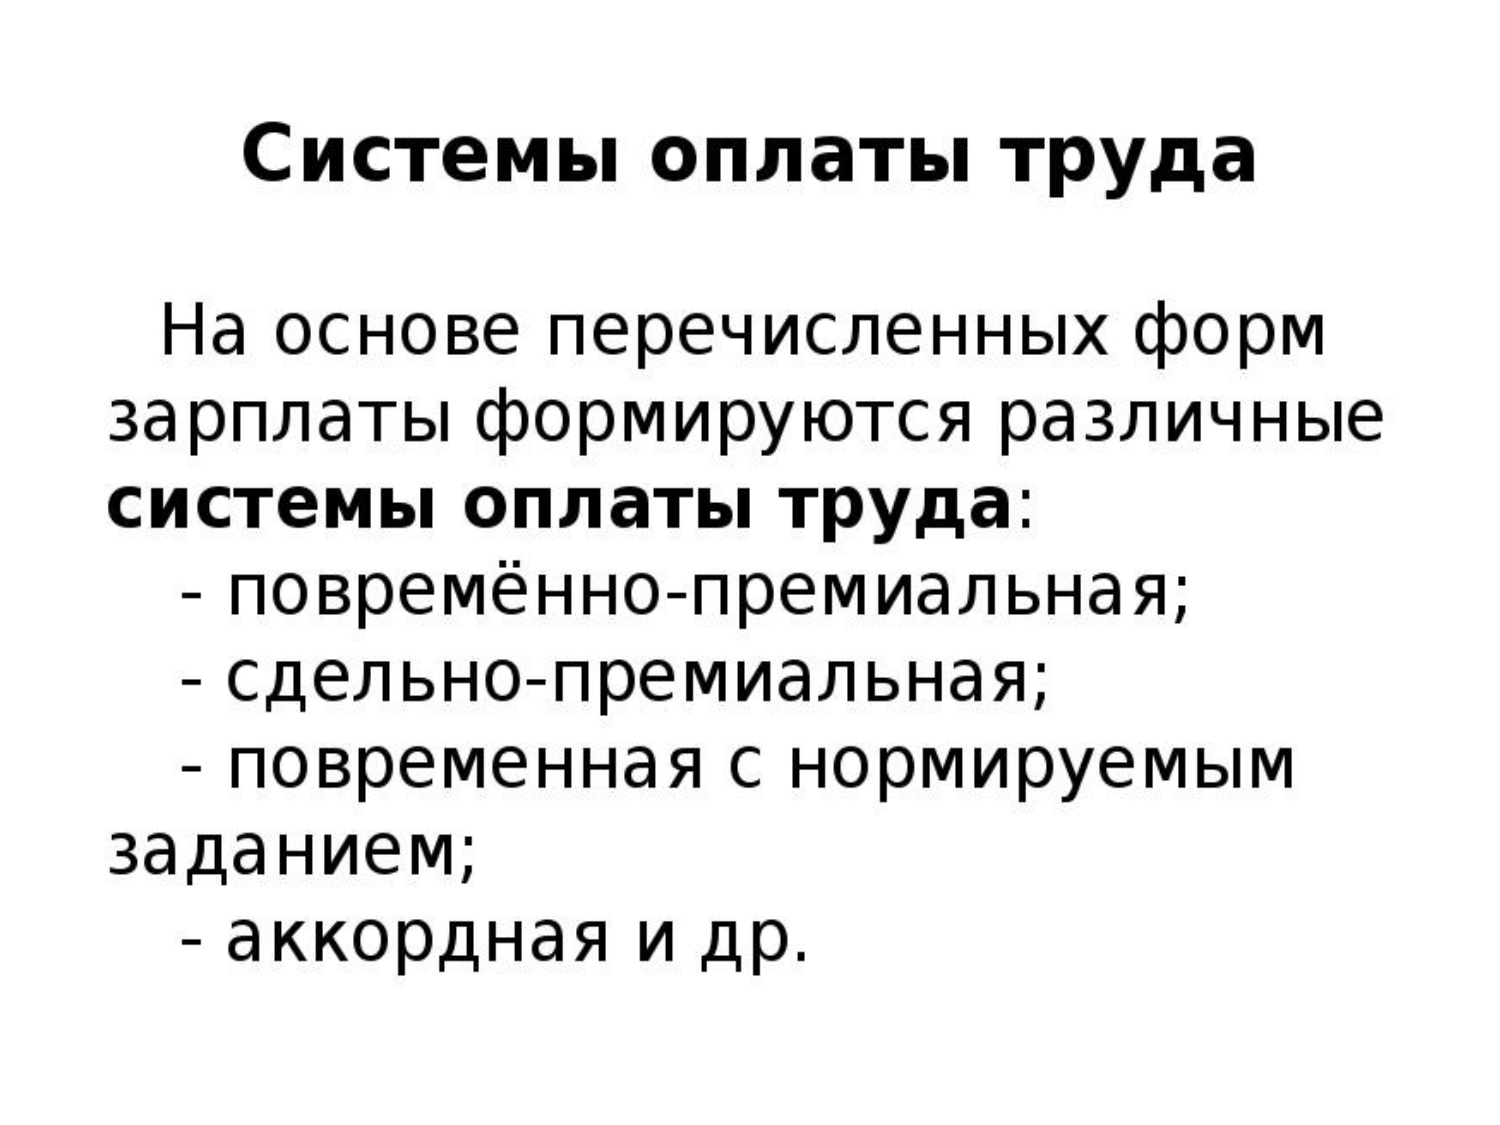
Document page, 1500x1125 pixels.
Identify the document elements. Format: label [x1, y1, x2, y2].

picture [64, 20, 1436, 1105]
